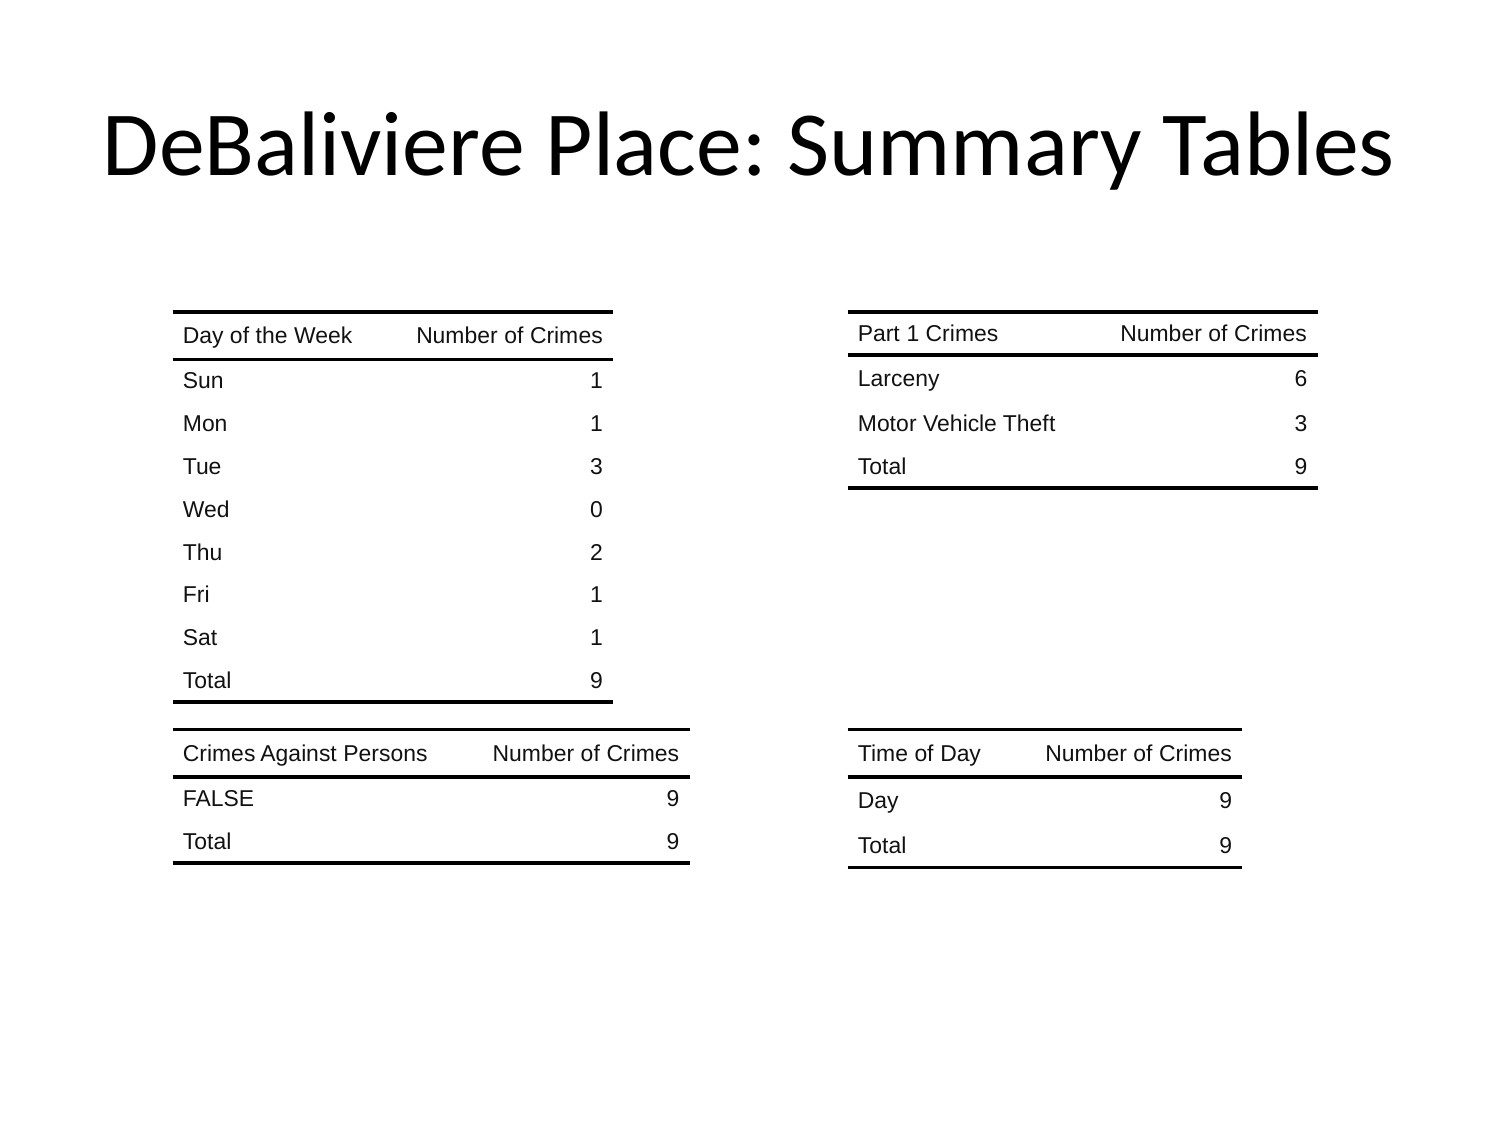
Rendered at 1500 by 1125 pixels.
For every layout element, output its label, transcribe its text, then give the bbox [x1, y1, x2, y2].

table_cell 3 [385, 445, 613, 488]
table_cell Total [173, 820, 461, 861]
table_cell 1 [385, 402, 613, 445]
table_cell Total [848, 445, 1089, 486]
table_cell 1 [385, 616, 613, 659]
table_cell 9 [1014, 779, 1242, 825]
table_cell Sun [173, 361, 385, 402]
table_cell Thu [173, 531, 385, 574]
table_cell 9 [1014, 825, 1242, 866]
table_cell 2 [385, 531, 613, 574]
table_cell Sat [173, 616, 385, 659]
table_cell Fri [173, 574, 385, 616]
table_header Day of the Week [173, 314, 385, 358]
table_cell 3 [1089, 402, 1318, 445]
table_cell 1 [385, 361, 613, 402]
table_cell 9 [1089, 445, 1318, 486]
table_cell Total [848, 825, 1014, 866]
table_cell FALSE [173, 779, 461, 820]
table_cell Day [848, 779, 1014, 825]
table_cell 1 [385, 574, 613, 616]
table_cell Wed [173, 488, 385, 531]
title DeBaliviere Place: Summary Tables [75, 45, 1425, 233]
table_header Number of Crimes [461, 731, 690, 775]
table_header Part 1 Crimes [848, 314, 1089, 353]
table_cell 0 [385, 488, 613, 531]
table_cell 9 [461, 820, 690, 861]
table_header Number of Crimes [1089, 314, 1318, 353]
table_cell Motor Vehicle Theft [848, 402, 1089, 445]
table_header Number of Crimes [385, 314, 613, 358]
table_cell 6 [1089, 357, 1318, 402]
table_header Number of Crimes [1014, 731, 1242, 775]
table_header Time of Day [848, 731, 1014, 775]
table_header Crimes Against Persons [173, 731, 461, 775]
table_cell Total [173, 659, 385, 700]
table_cell 9 [461, 779, 690, 820]
table_cell Larceny [848, 357, 1089, 402]
table_cell Tue [173, 445, 385, 488]
table_cell Mon [173, 402, 385, 445]
table_cell 9 [385, 659, 613, 700]
